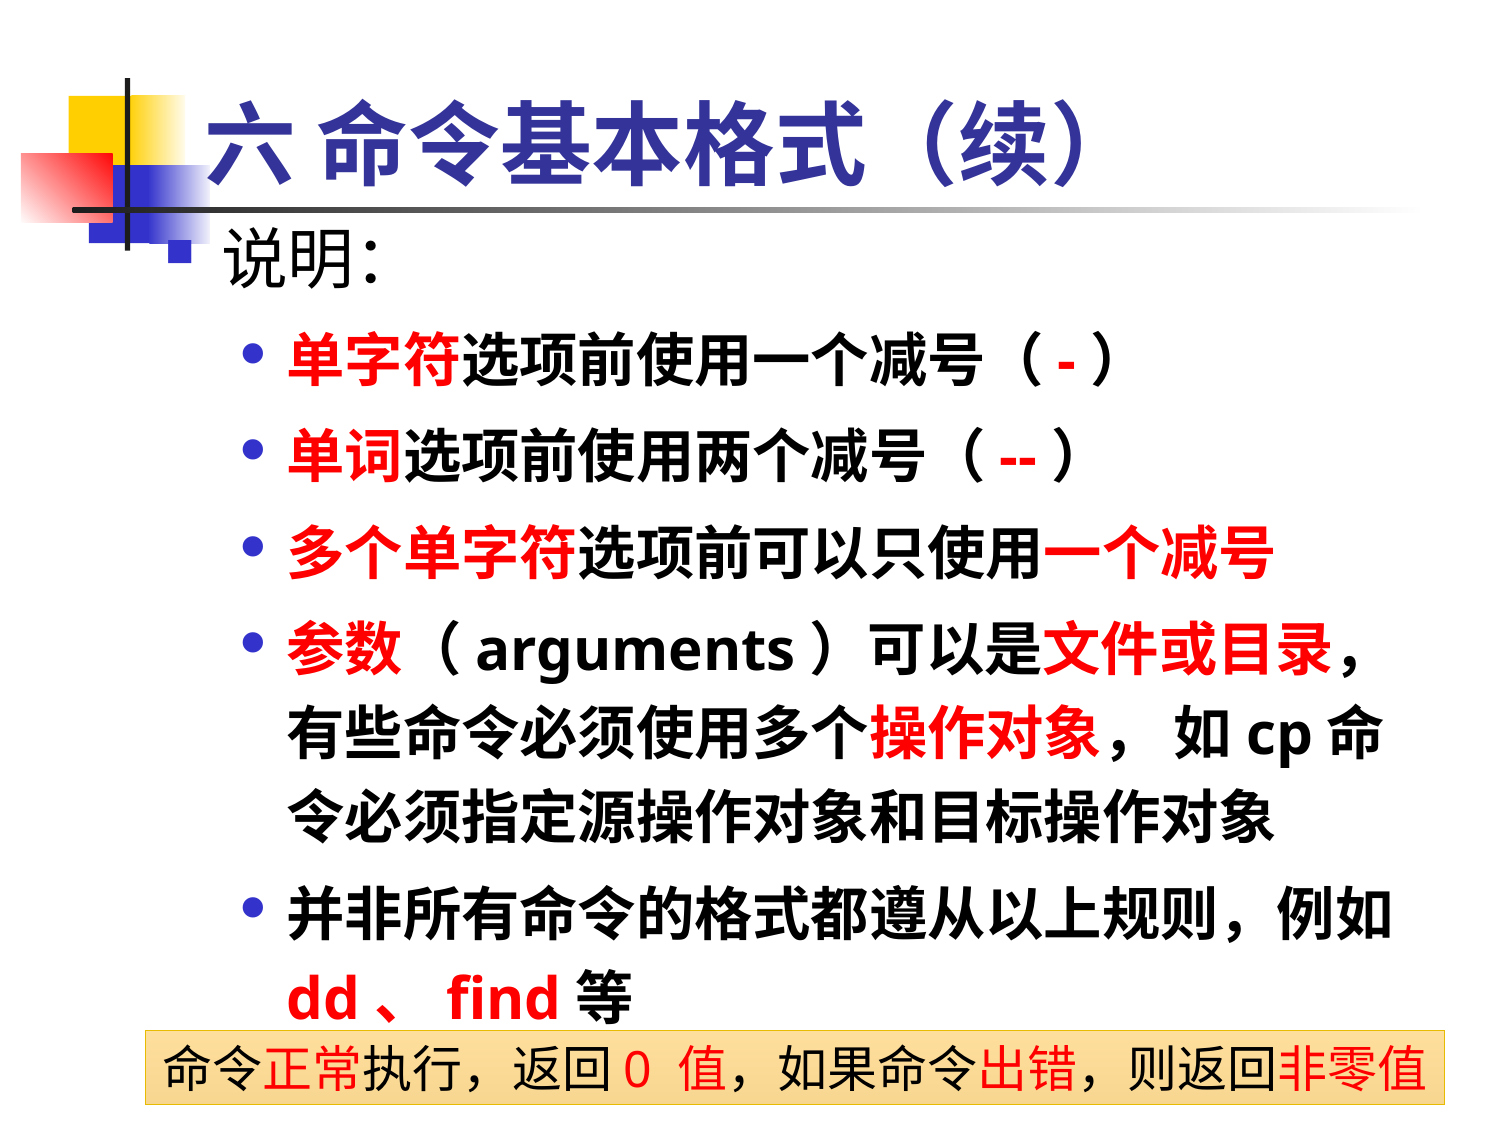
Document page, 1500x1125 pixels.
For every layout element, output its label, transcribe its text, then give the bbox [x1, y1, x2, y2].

title 六 命令基本格式（续） [189, 31, 1468, 205]
list 说明： 单字符选项前使用一个减号（-） 单词选项前使用两个减号（--） 多个单字符选项前可以只使用一个减号 参数（arguments）可以是文件或目录，有些命令必须使用多个操作对象， 如cp命令必须指定源操作对象和目标操作对象 并非所有命令的格式都遵从以上规则，例如dd、find等 [149, 224, 1425, 1030]
text_box 命令正常执行，返回0 值，如果命令出错，则返回非零值 [145, 1030, 1445, 1105]
